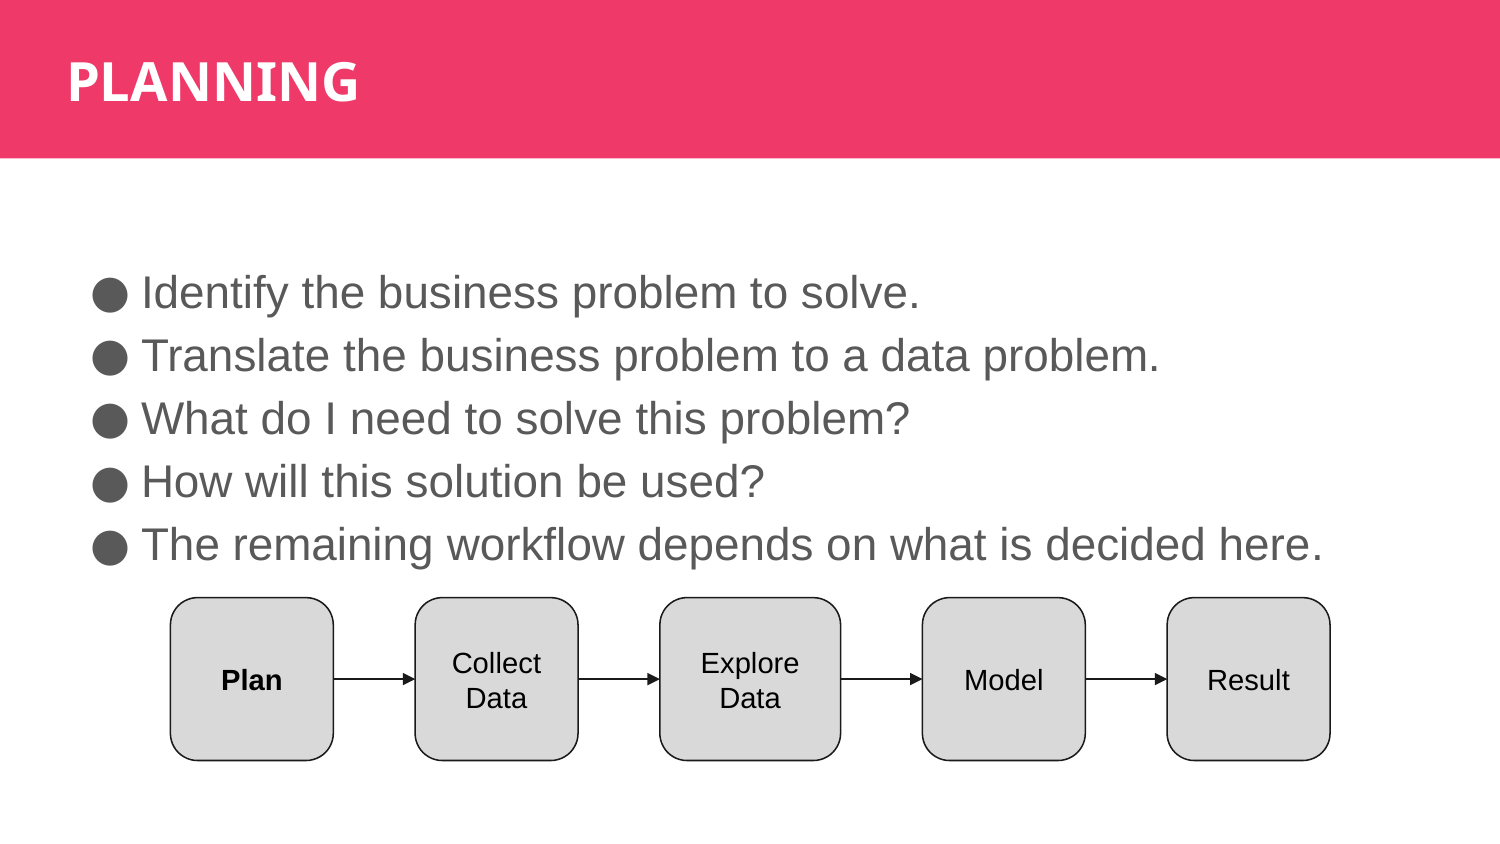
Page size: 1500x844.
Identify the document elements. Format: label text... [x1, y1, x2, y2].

text_box PLANNING [51, 32, 1135, 127]
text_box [170, 597, 1331, 761]
list Identify the business problem to solve. Translate the business problem to a data problem. What do I need to solve this problem? How will this solution be used? The remaining workflow depends on what is decided here. [51, 239, 1483, 813]
